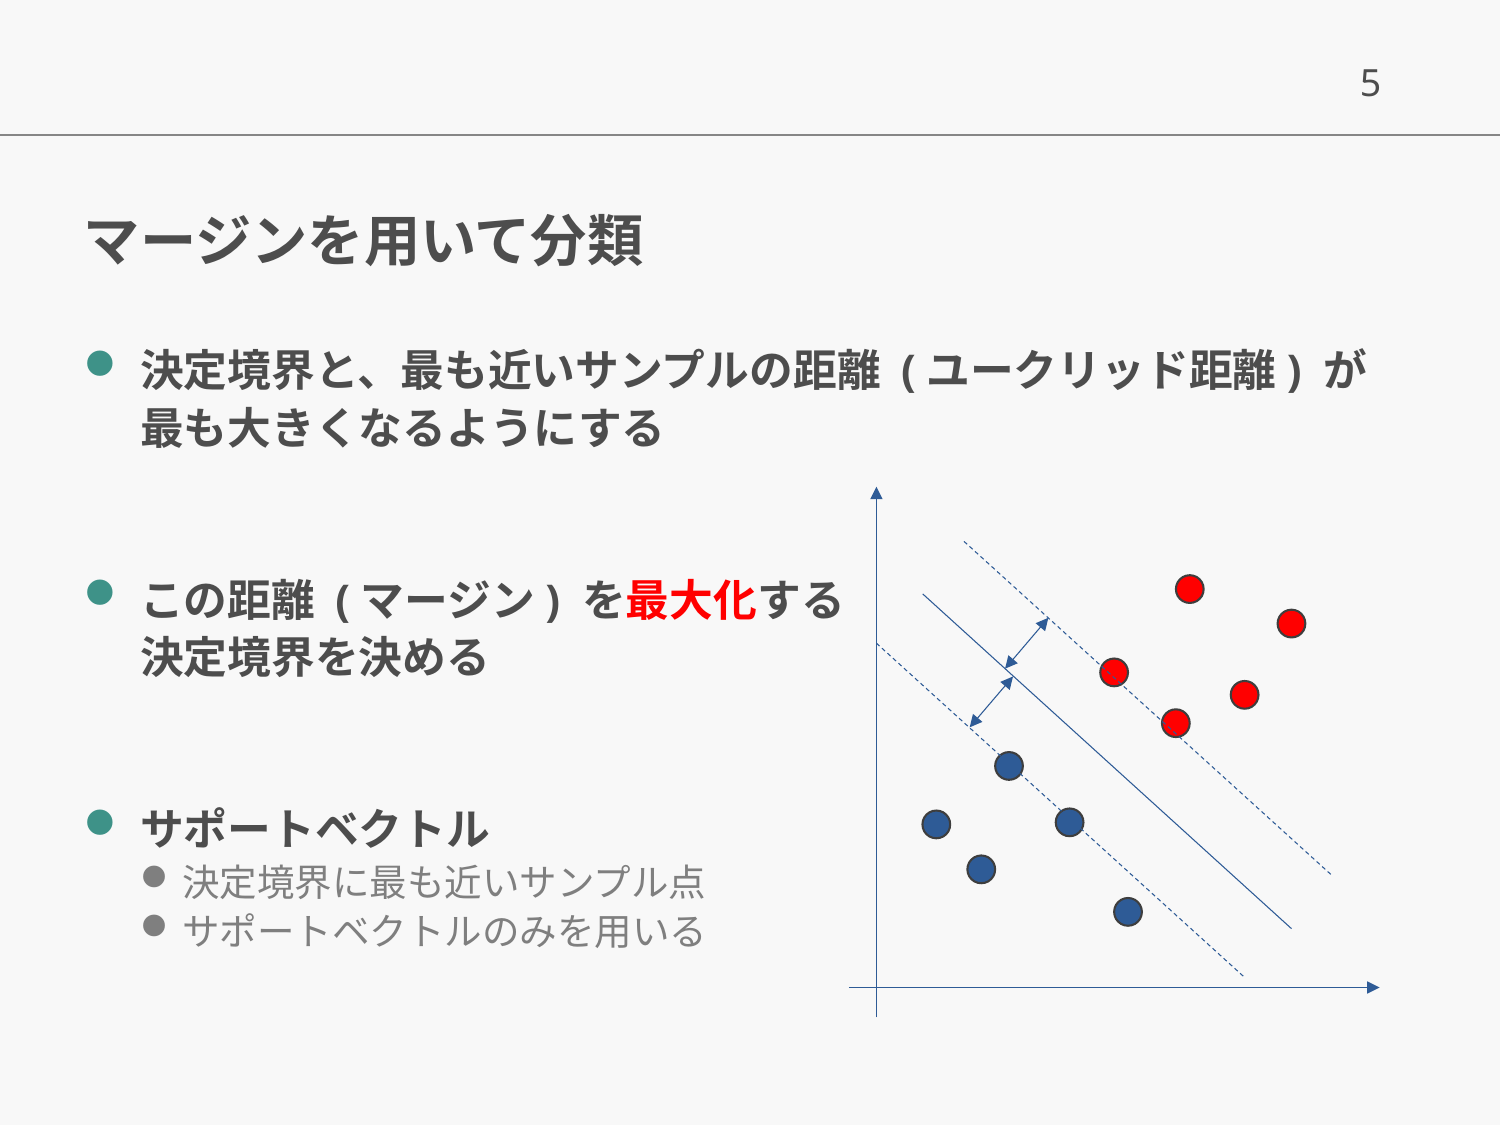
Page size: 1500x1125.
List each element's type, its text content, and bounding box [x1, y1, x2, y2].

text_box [1004, 617, 1049, 669]
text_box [963, 541, 1333, 877]
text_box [876, 643, 1246, 978]
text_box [1246, 877, 1292, 929]
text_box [922, 593, 963, 643]
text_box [848, 486, 1380, 1018]
list 決定境界と、最も近いサンプルの距離 (ユークリッド距離) が 最も大きくなるようにする この距離 (マージン) を最大化する 決定境界を決める サポートベクトル 決定境界に最も近いサンプル点 サポートベクトルのみを用いる [68, 330, 1435, 1081]
title マージンを用いて分類 [68, 166, 1435, 321]
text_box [969, 676, 1013, 728]
